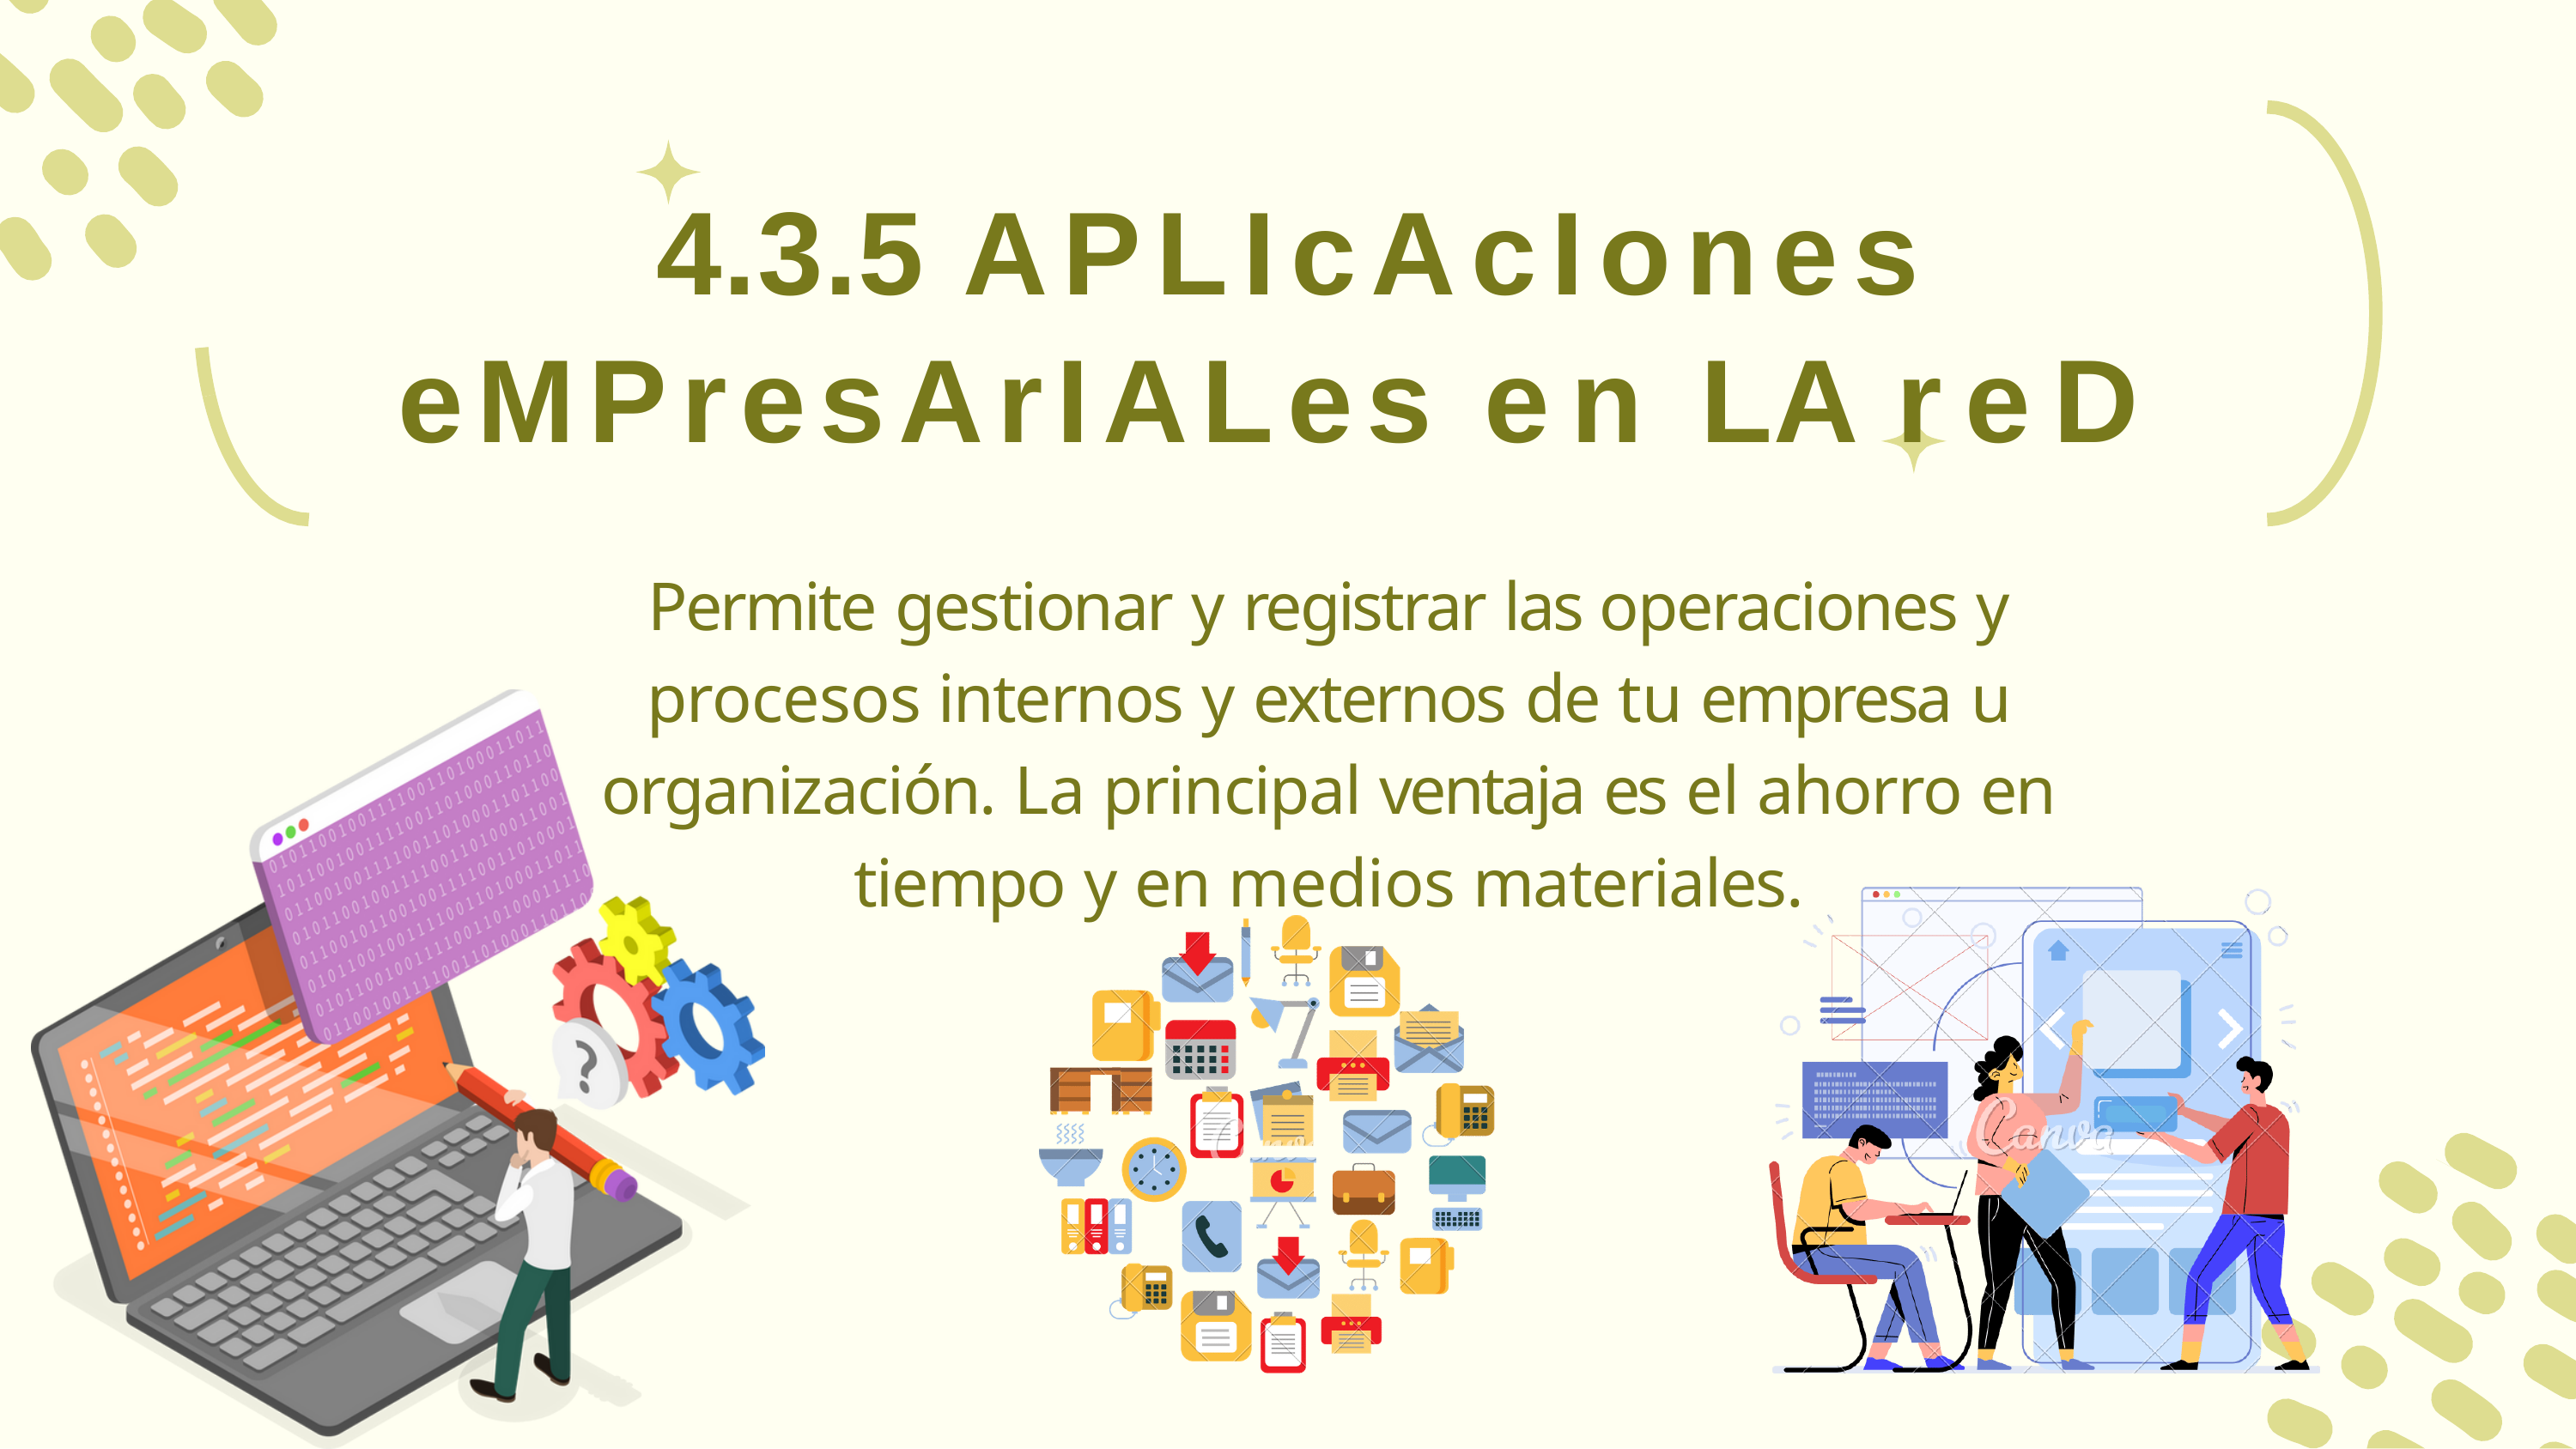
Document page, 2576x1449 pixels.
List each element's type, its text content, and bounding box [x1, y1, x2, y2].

title 4.3.5 APLIcAcIones eMPresArIALes en LA reD [179, 75, 2317, 466]
picture [1769, 887, 2320, 1373]
text_box Permite gestionar y registrar las operaciones y procesos internos y externos de tu empresa u organización. La principal ventaja es el ahorro en tiempo y en medios materiales. [552, 549, 2105, 920]
picture [1039, 915, 1495, 1373]
text_box [235, 466, 309, 520]
picture [31, 689, 765, 1449]
text_box [2267, 130, 2376, 520]
